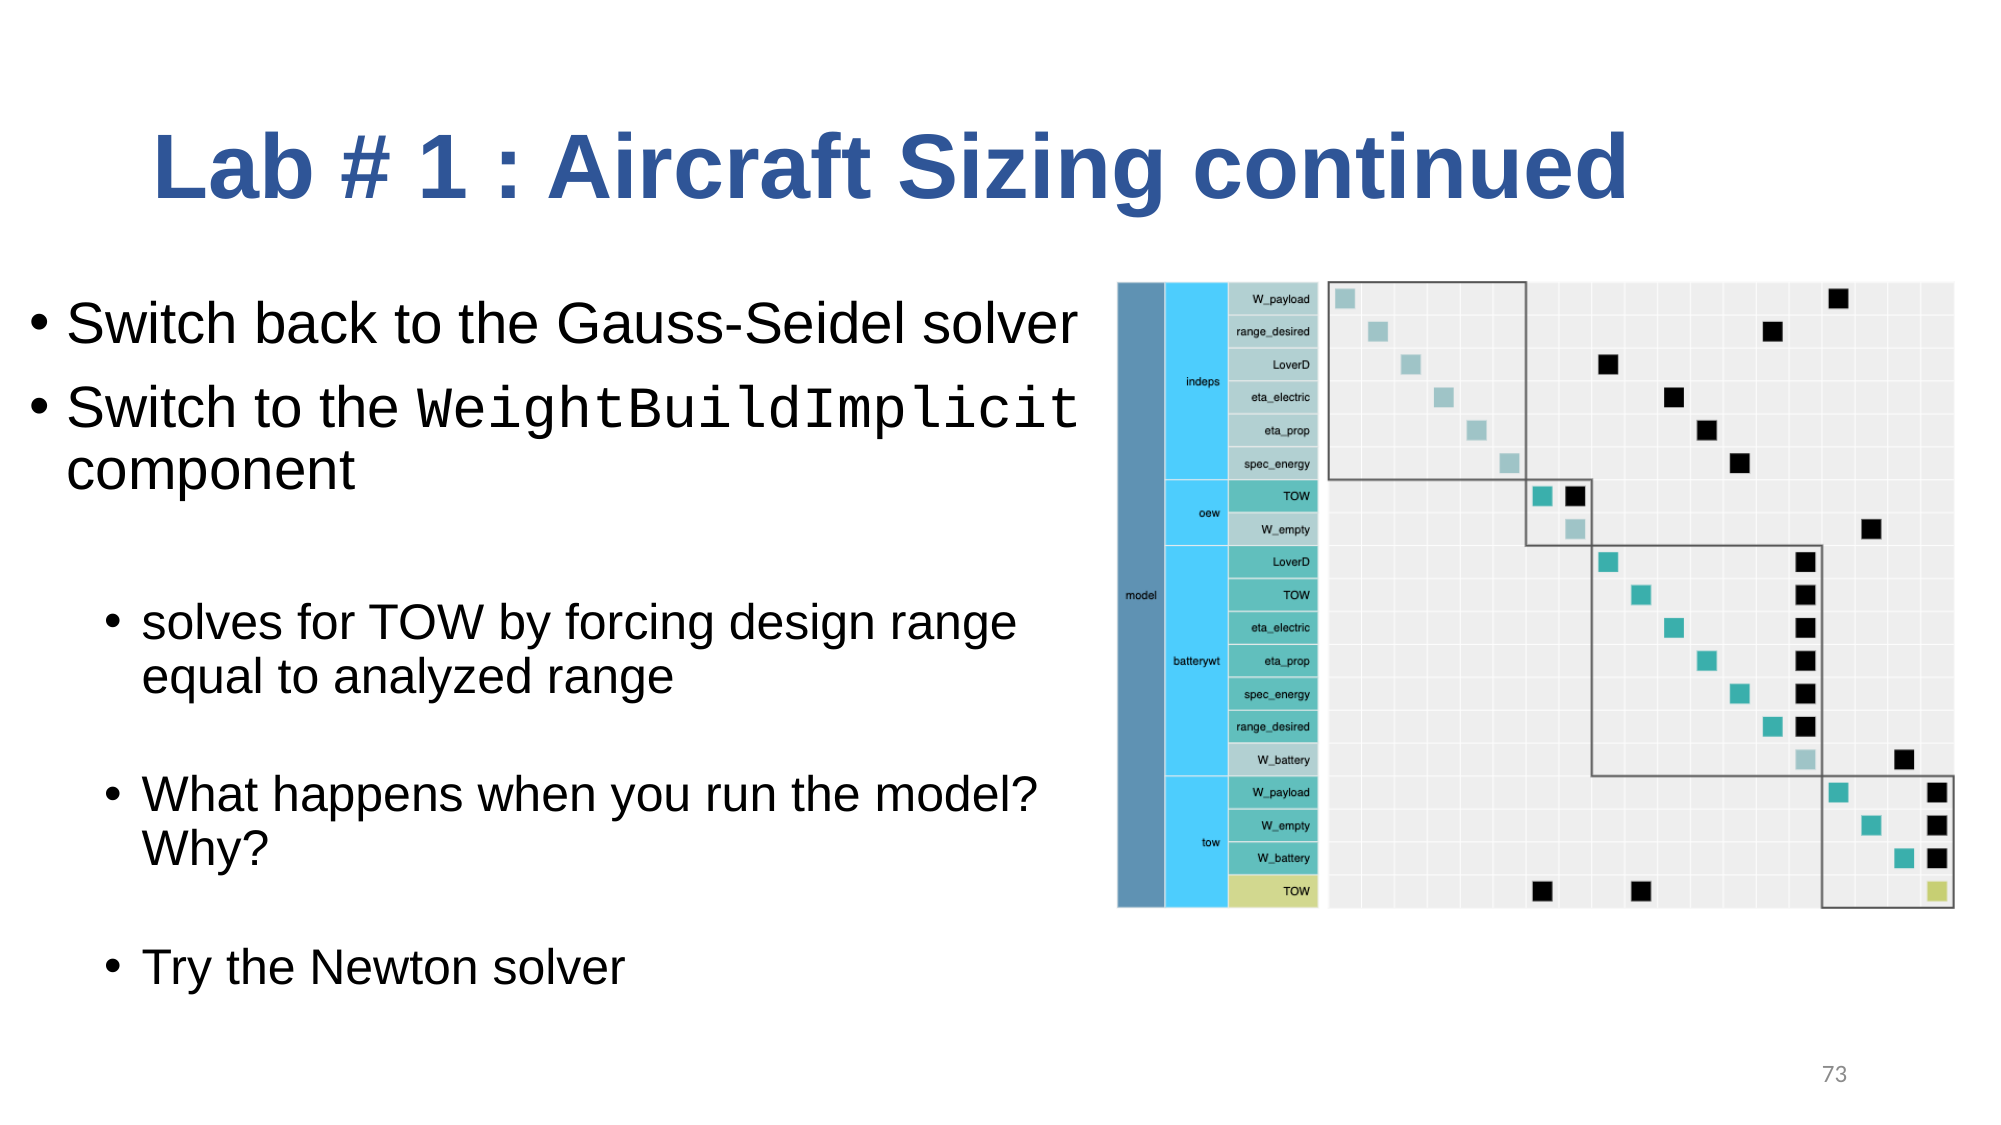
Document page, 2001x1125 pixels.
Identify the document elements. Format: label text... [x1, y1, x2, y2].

title Lab # 1 : Aircraft Sizing continued [137, 59, 1863, 278]
list Switch back to the Gauss-Seidel solver Switch to the WeightBuildImplicit component solves for TOW by forcing design range equal to analyzed range What happens when you run the model? Why? Try the Newton solver [14, 285, 1111, 1066]
picture [1110, 277, 1961, 913]
slide_number 73 [1412, 1042, 1863, 1103]
